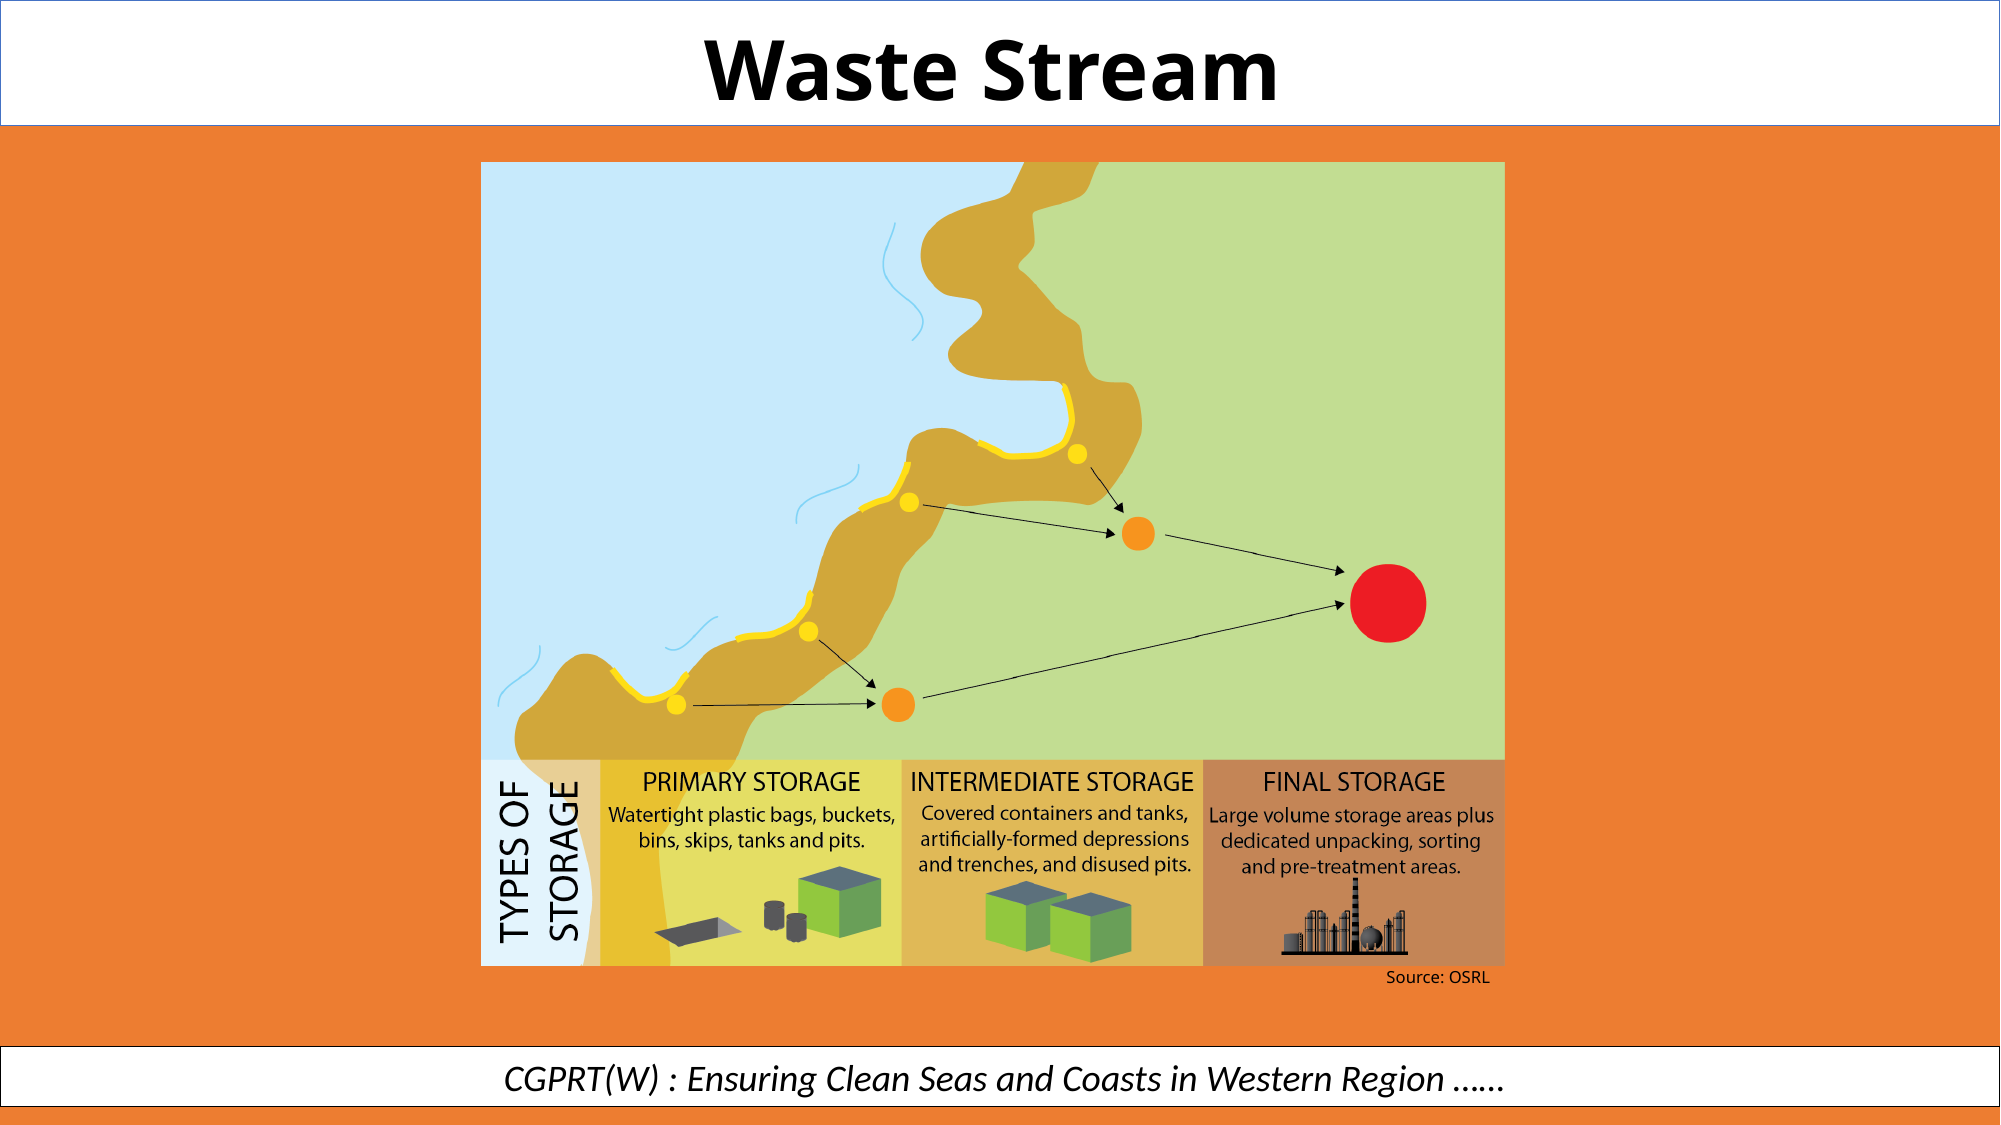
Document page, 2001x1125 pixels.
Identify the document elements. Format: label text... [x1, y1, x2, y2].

text_box CGPRT(W) : Ensuring Clean Seas and Coasts in Western Region …… [0, 1046, 2000, 1107]
picture [480, 162, 1505, 966]
text_box [0, 0, 2000, 126]
text_box Source: OSRL [1371, 959, 1506, 994]
text_box Waste Stream [74, 21, 1911, 114]
